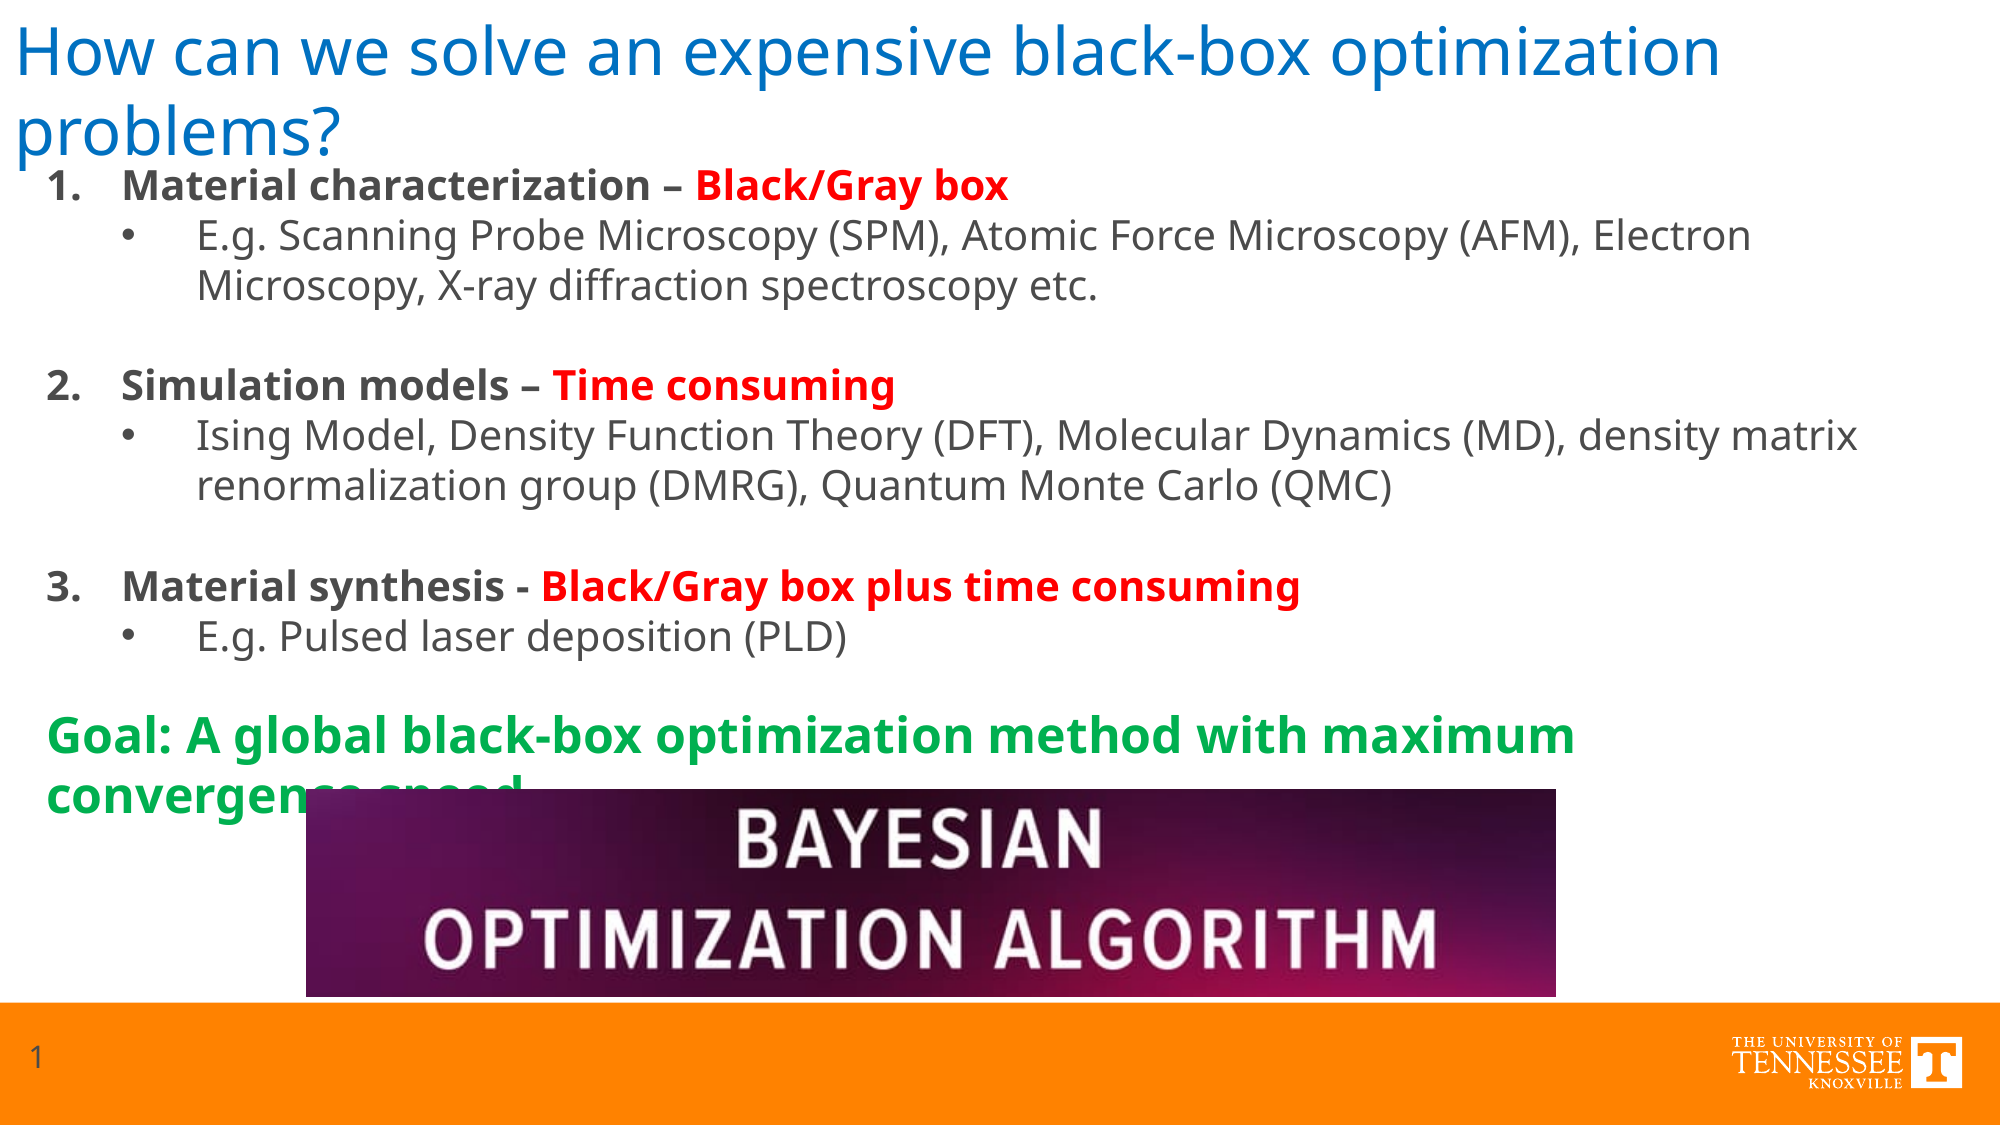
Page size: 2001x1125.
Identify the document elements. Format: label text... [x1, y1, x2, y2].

picture [305, 789, 1557, 997]
text_box Goal: A global black-box optimization method with maximum convergence speed. [46, 703, 1816, 874]
text_box Material characterization – Black/Gray box E.g. Scanning Probe Microscopy (SPM), Atomic Force Microscopy (AFM), Electron Microscopy, X-ray diffraction spectroscopy etc. Simulation models – Time consuming Ising Model, Density Function Theory (DFT), Molecular Dynamics (MD), density matrix renormalization group (DMRG), Quantum Monte Carlo (QMC) Material synthesis - Black/Gray box plus time consuming E.g. Pulsed laser deposition (PLD) [46, 159, 1874, 760]
text_box How can we solve an expensive black-box optimization problems? [0, 1, 1967, 177]
text_box 1 [28, 1037, 47, 1075]
